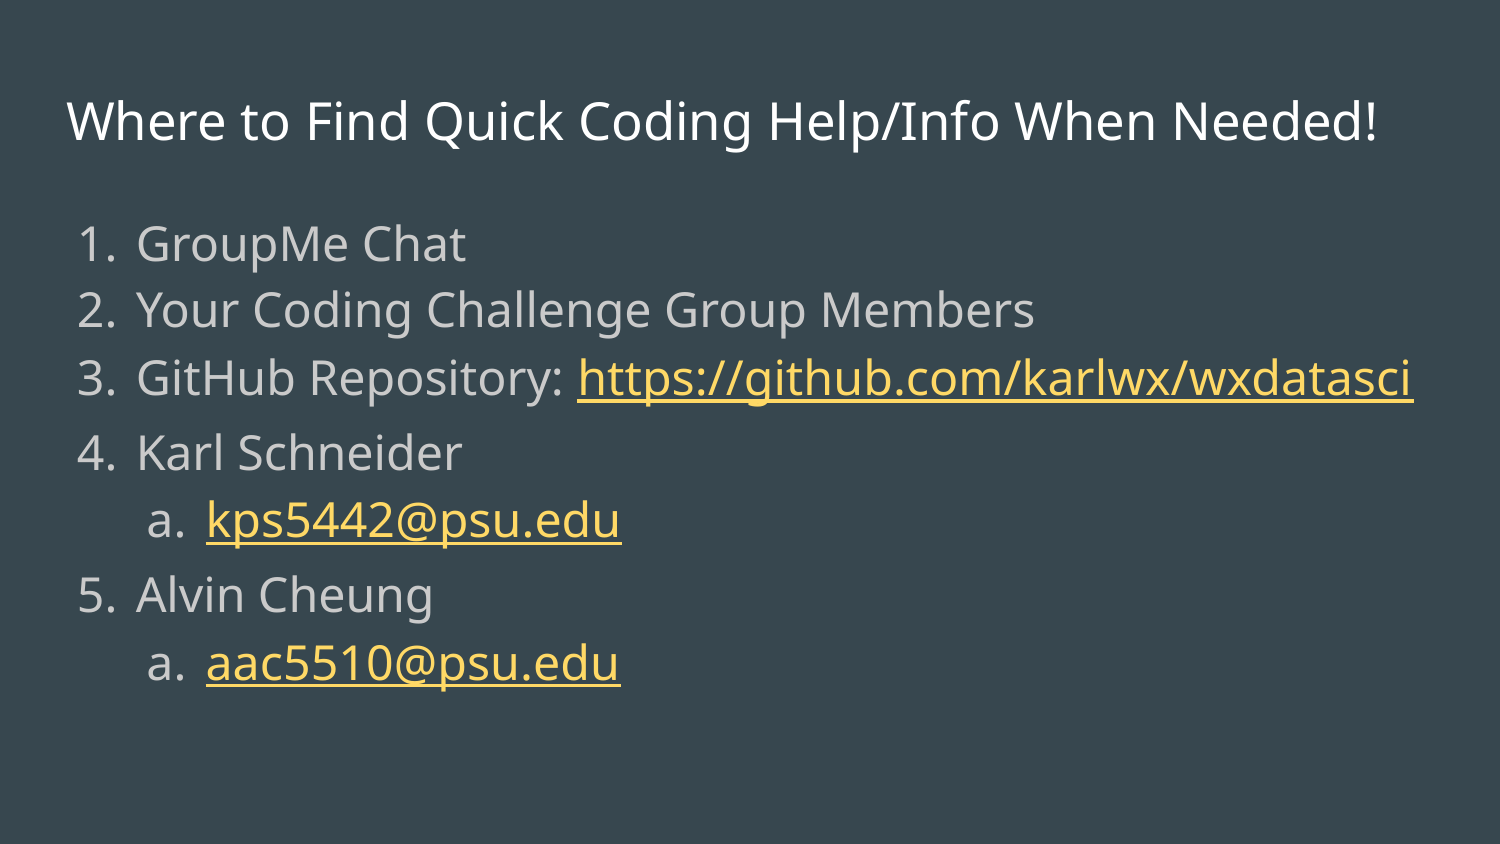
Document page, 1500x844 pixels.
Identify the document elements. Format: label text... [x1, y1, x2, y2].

list GroupMe Chat Your Coding Challenge Group Members GitHub Repository: https://github.com/karlwx/wxdatasci Karl Schneider kps5442@psu.edu Alvin Cheung aac5510@psu.edu [51, 189, 1449, 750]
title Where to Find Quick Coding Help/Info When Needed! [51, 72, 1449, 167]
